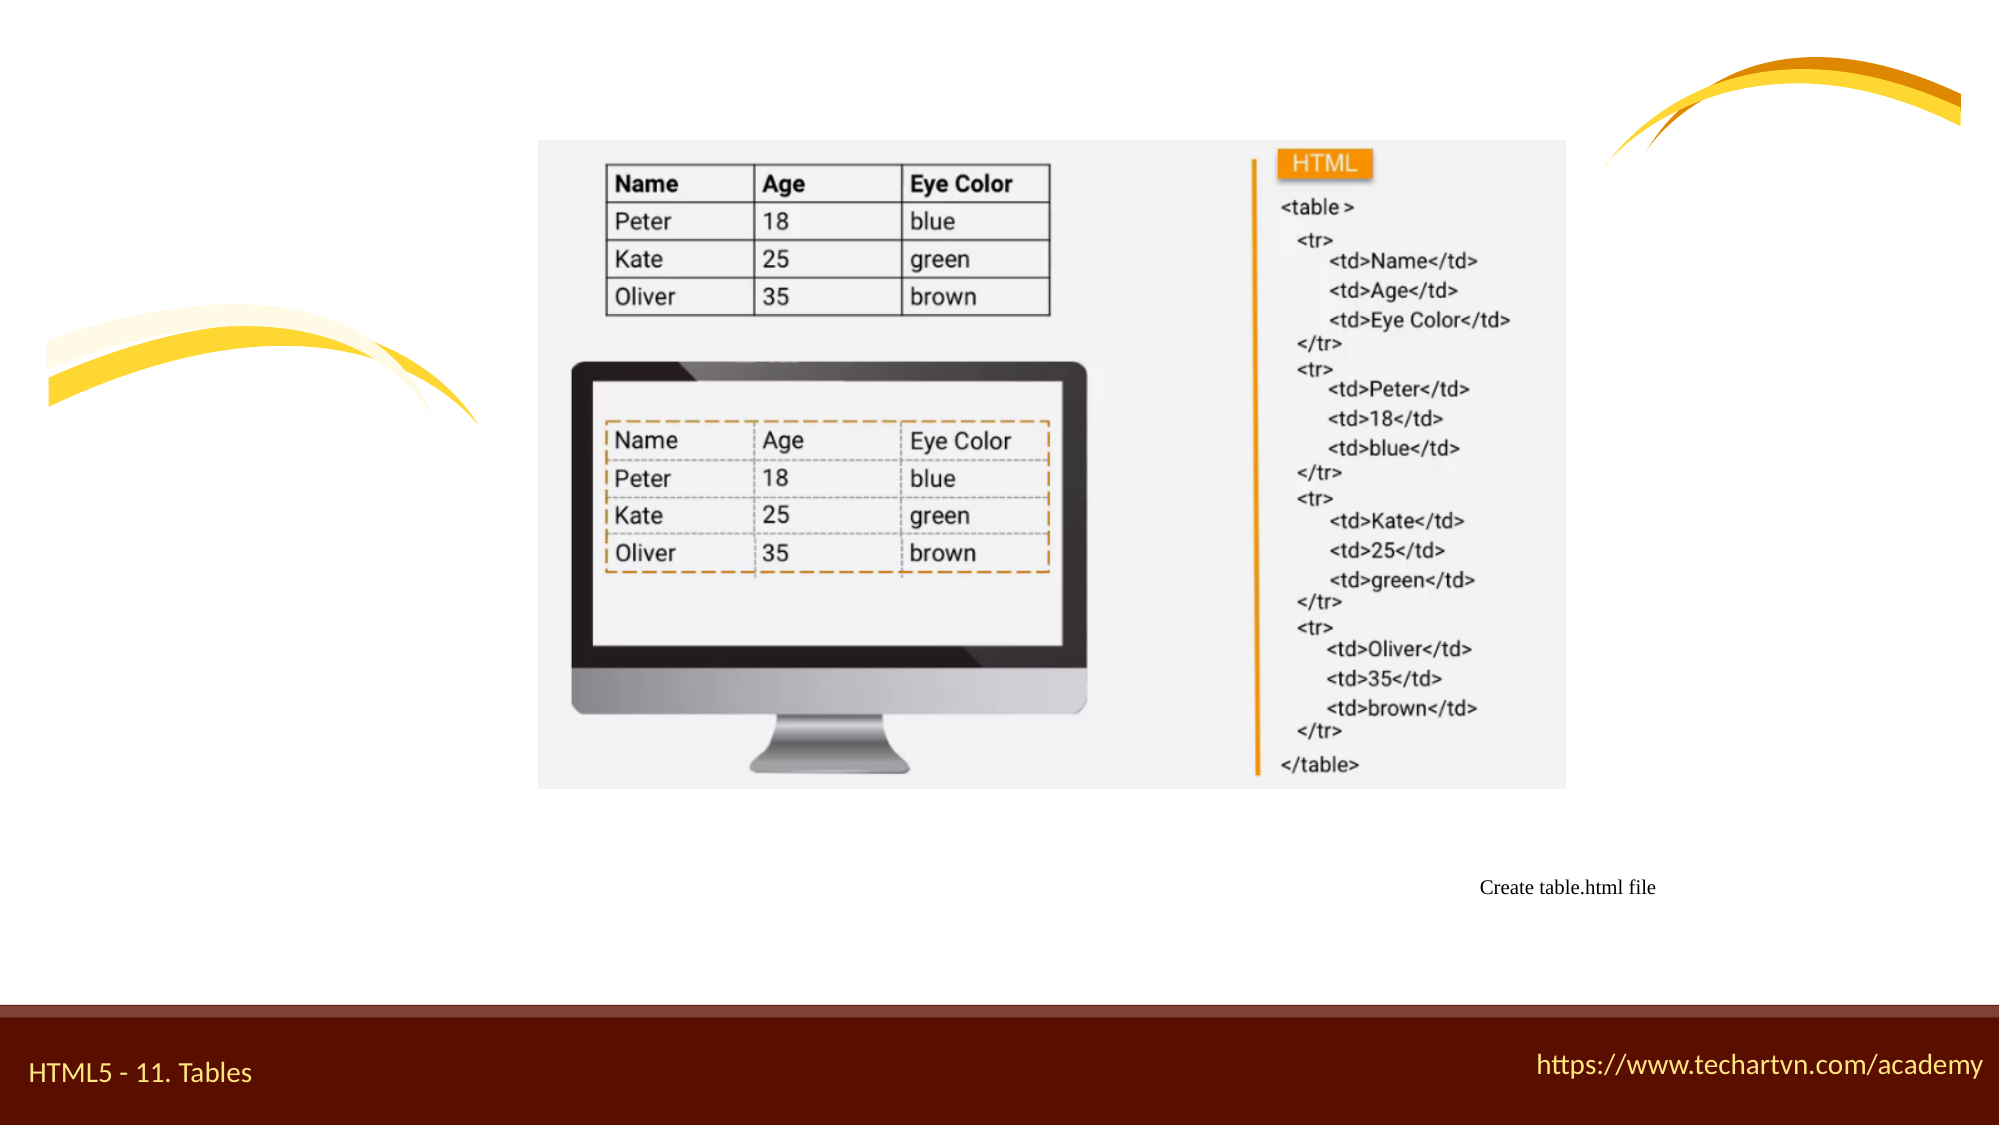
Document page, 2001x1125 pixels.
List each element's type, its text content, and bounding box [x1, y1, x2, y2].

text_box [0, 1004, 2000, 1125]
picture [538, 140, 1566, 789]
text_box Create table.html file [1479, 873, 2000, 1004]
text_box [1604, 0, 1961, 167]
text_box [46, 226, 479, 426]
